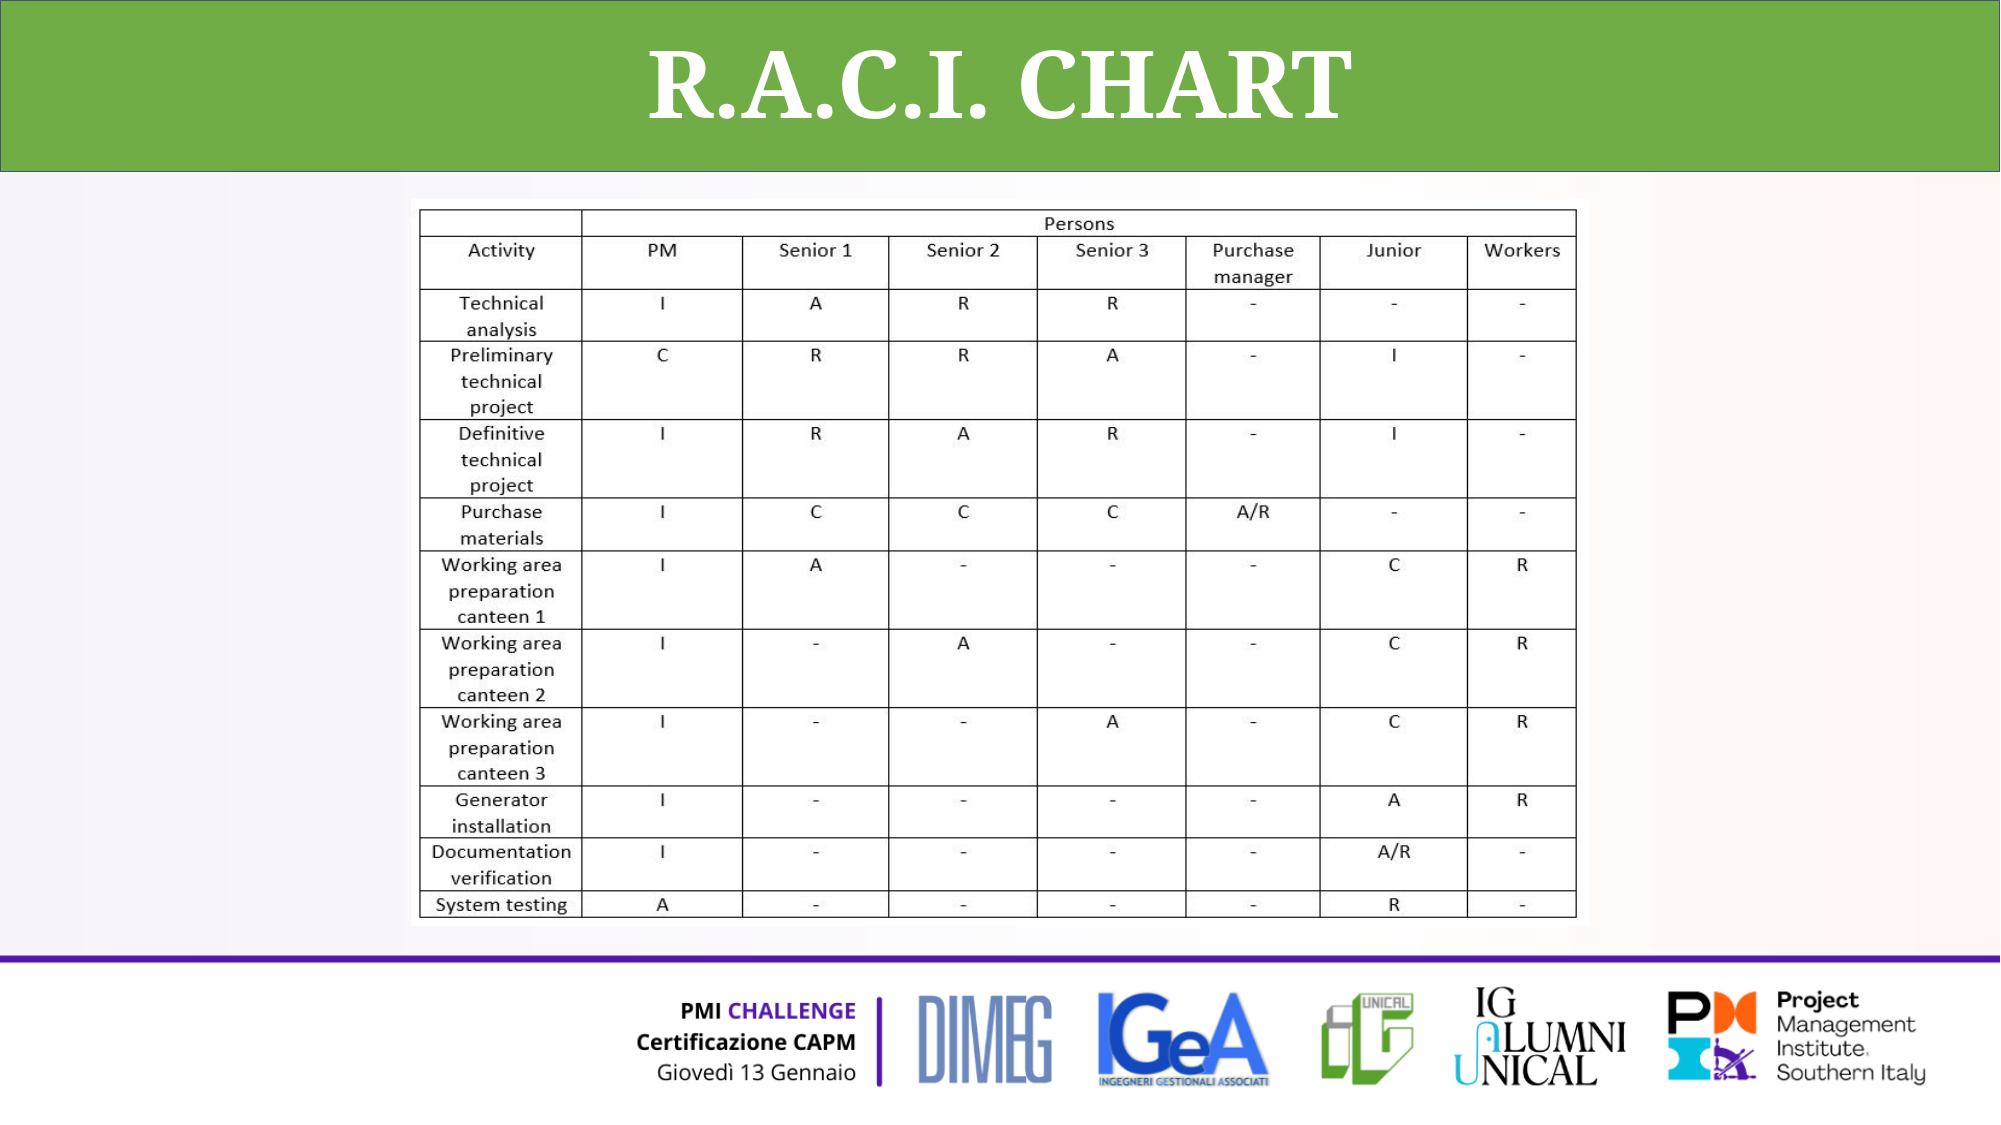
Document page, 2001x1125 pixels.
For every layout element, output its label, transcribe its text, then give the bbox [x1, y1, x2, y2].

picture [0, 172, 2000, 1125]
title R.A.C.I. CHART [485, 5, 1515, 172]
text_box [0, 0, 2000, 172]
